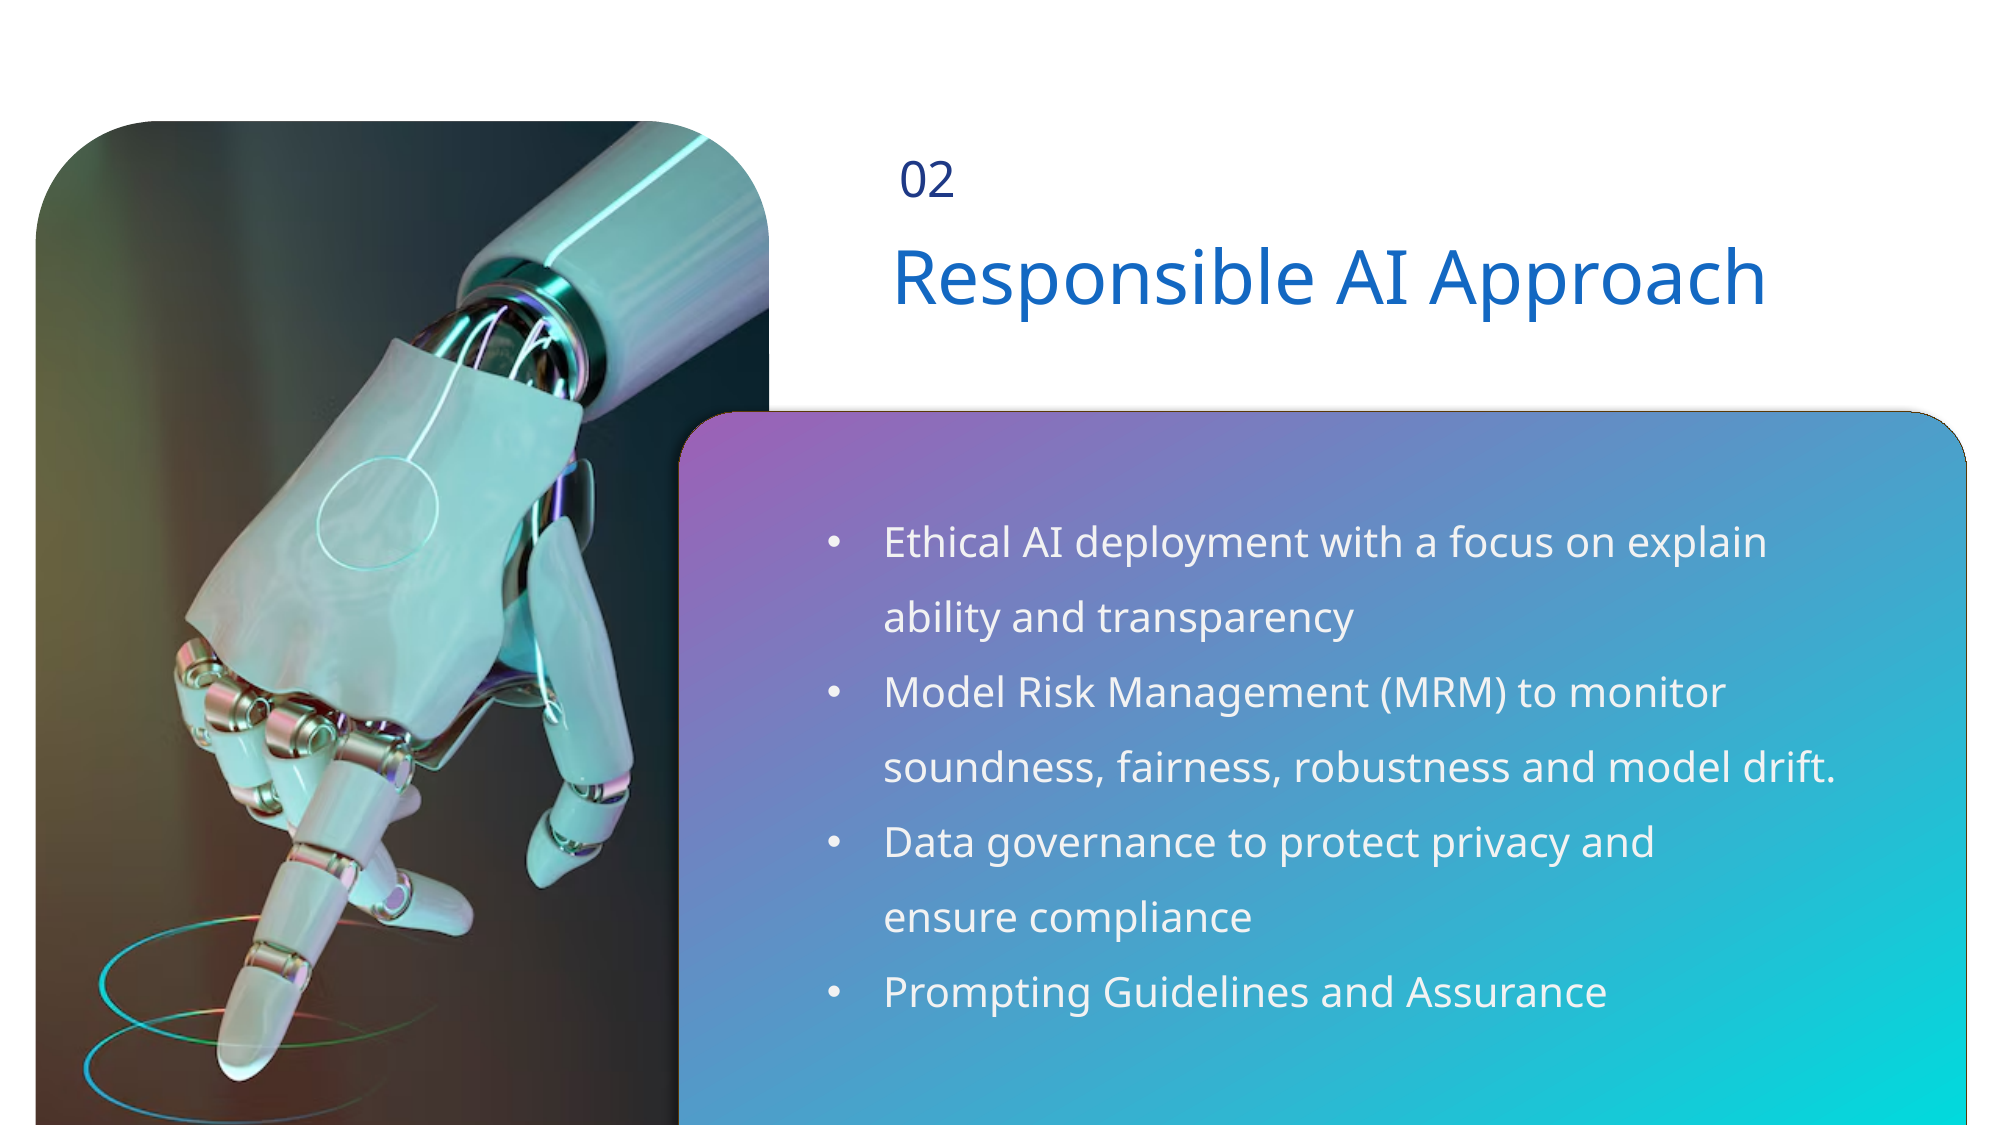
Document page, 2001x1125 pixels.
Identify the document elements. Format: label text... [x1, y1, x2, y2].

text_box Responsible AI Approach [876, 207, 1919, 329]
text_box Ethical AI deployment with a focus on explain ability and transparency Model Risk Management (MRM) to monitor soundness, fairness, robustness and model drift. Data governance to protect privacy and ensure compliance Prompting Guidelines and Assurance [811, 433, 1967, 1074]
text_box 02 [884, 141, 1811, 216]
text_box [34, 120, 771, 1125]
text_box [677, 410, 1968, 1125]
